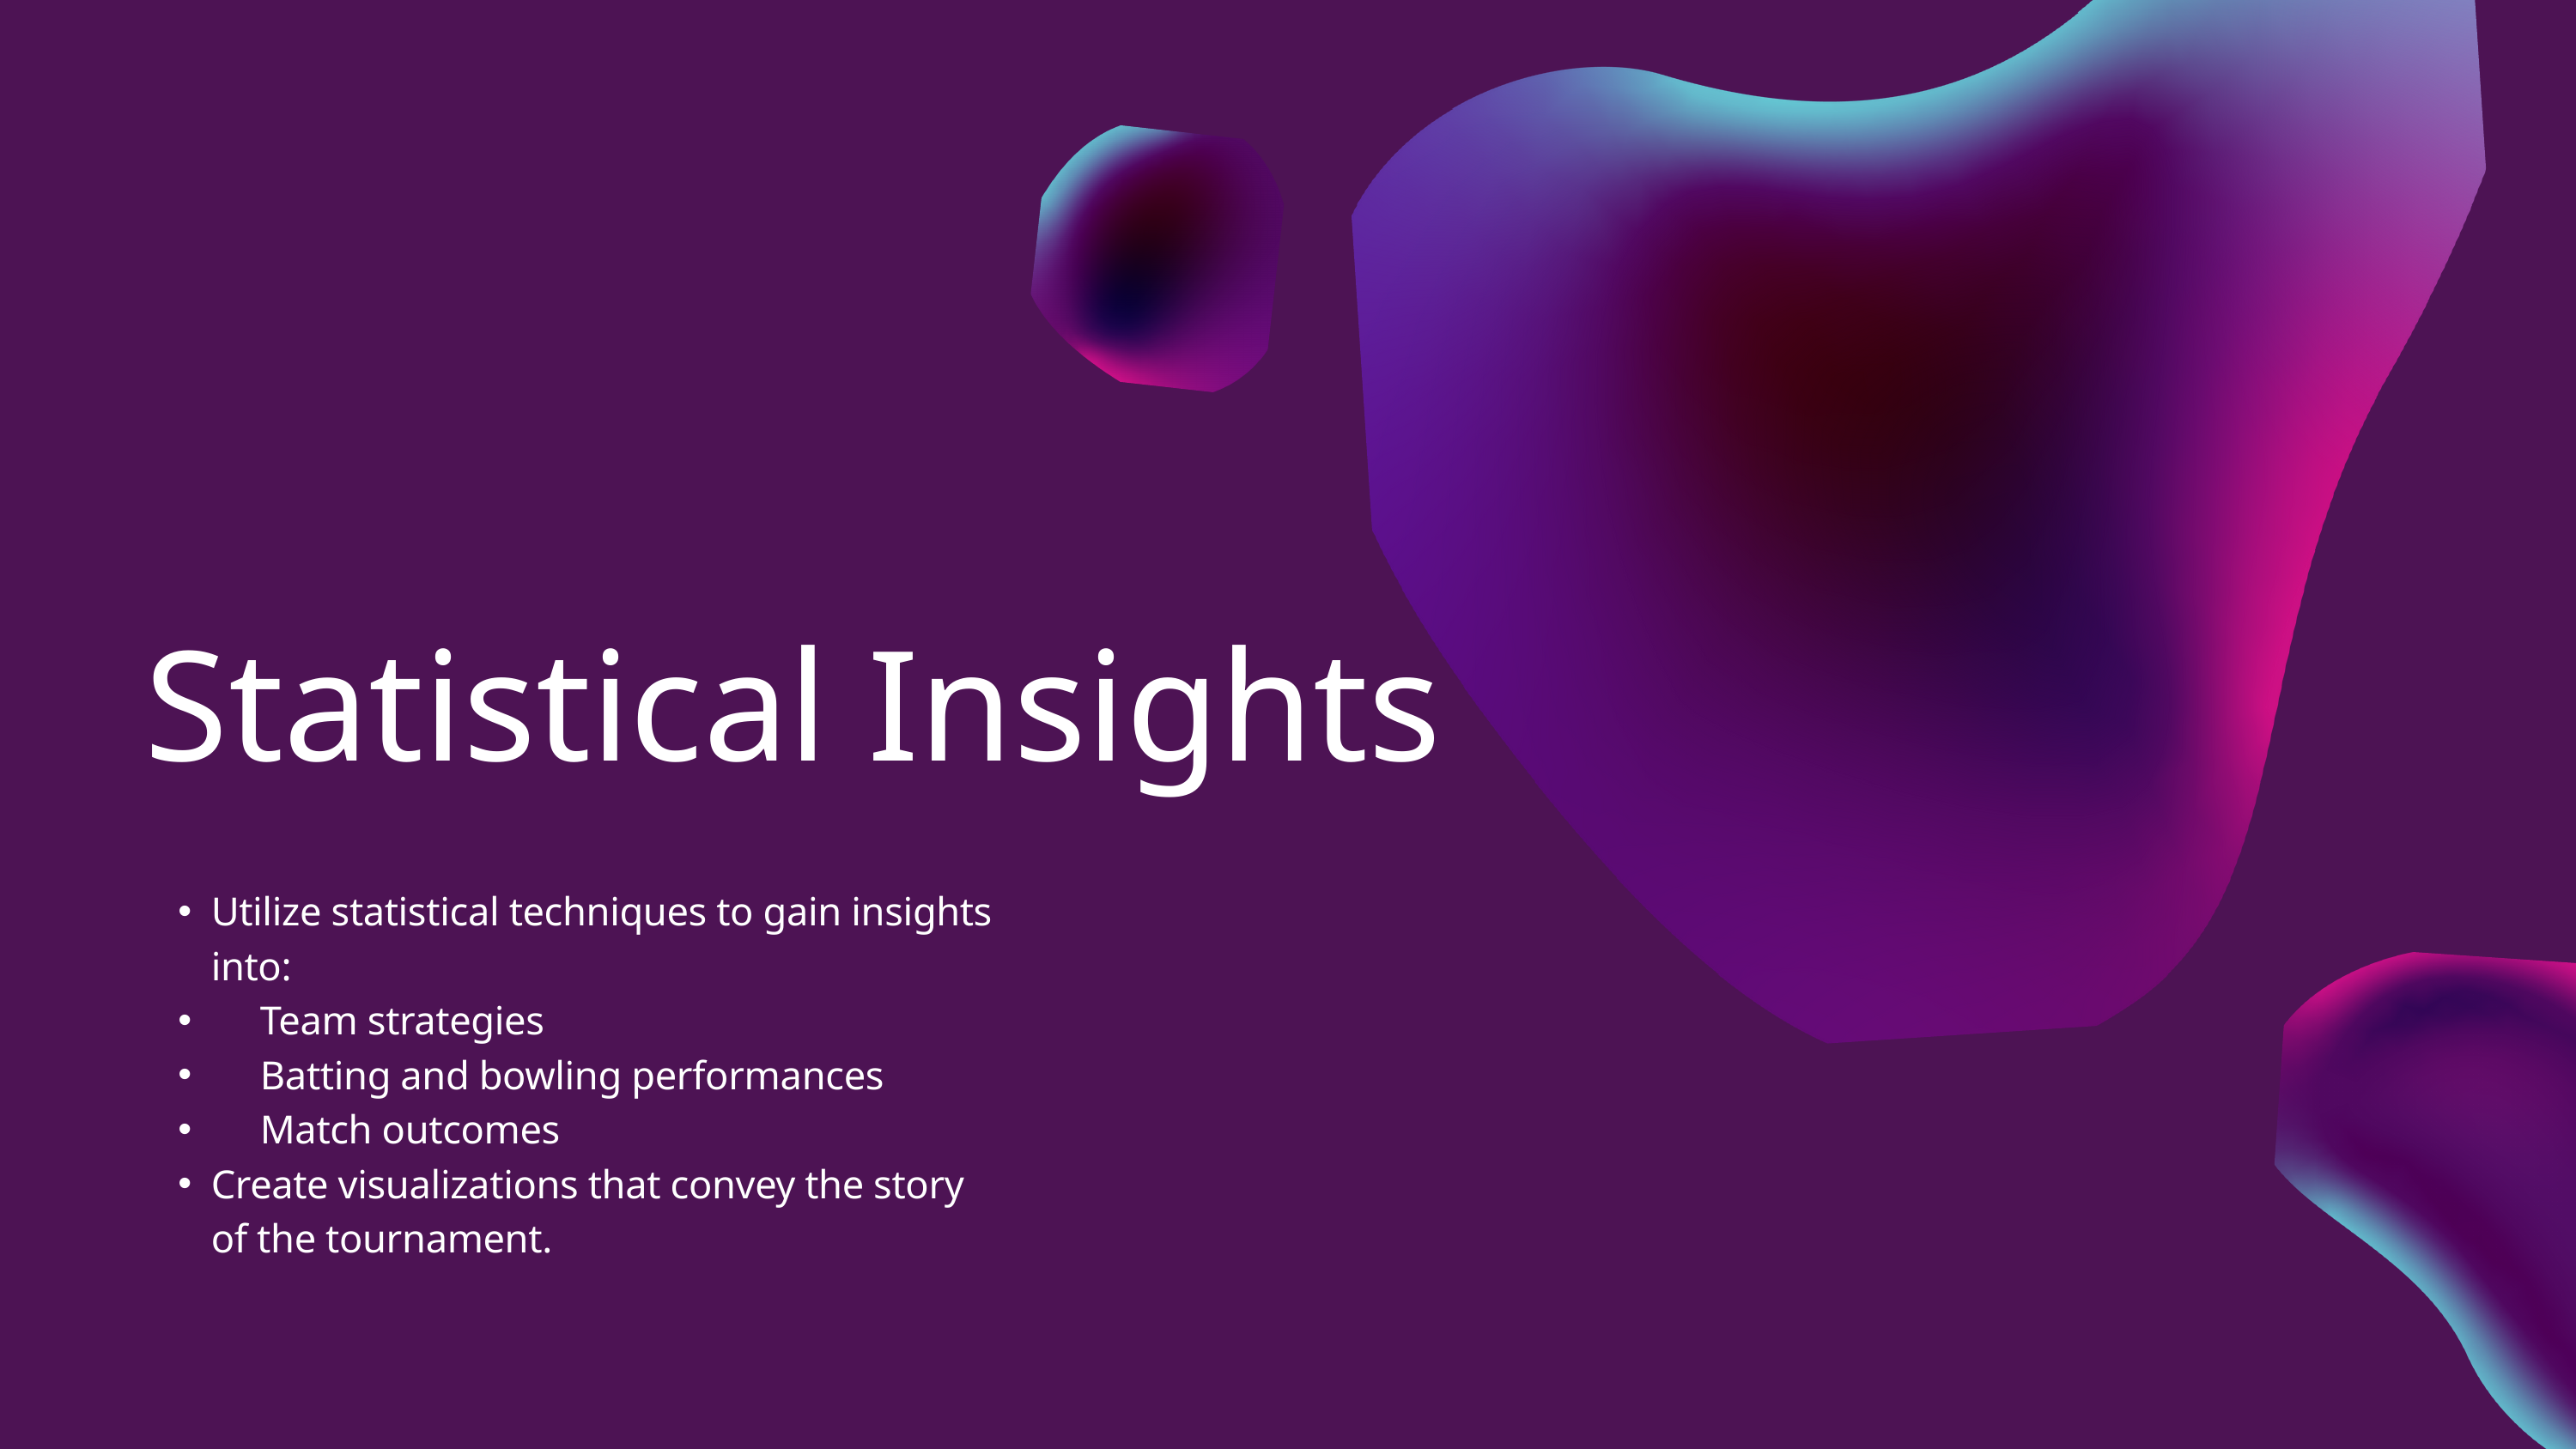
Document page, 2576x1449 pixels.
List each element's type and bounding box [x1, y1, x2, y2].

text_box [144, 610, 1487, 1257]
text_box [1337, 0, 2538, 1066]
text_box [2255, 943, 2576, 1449]
text_box [1022, 117, 1291, 398]
